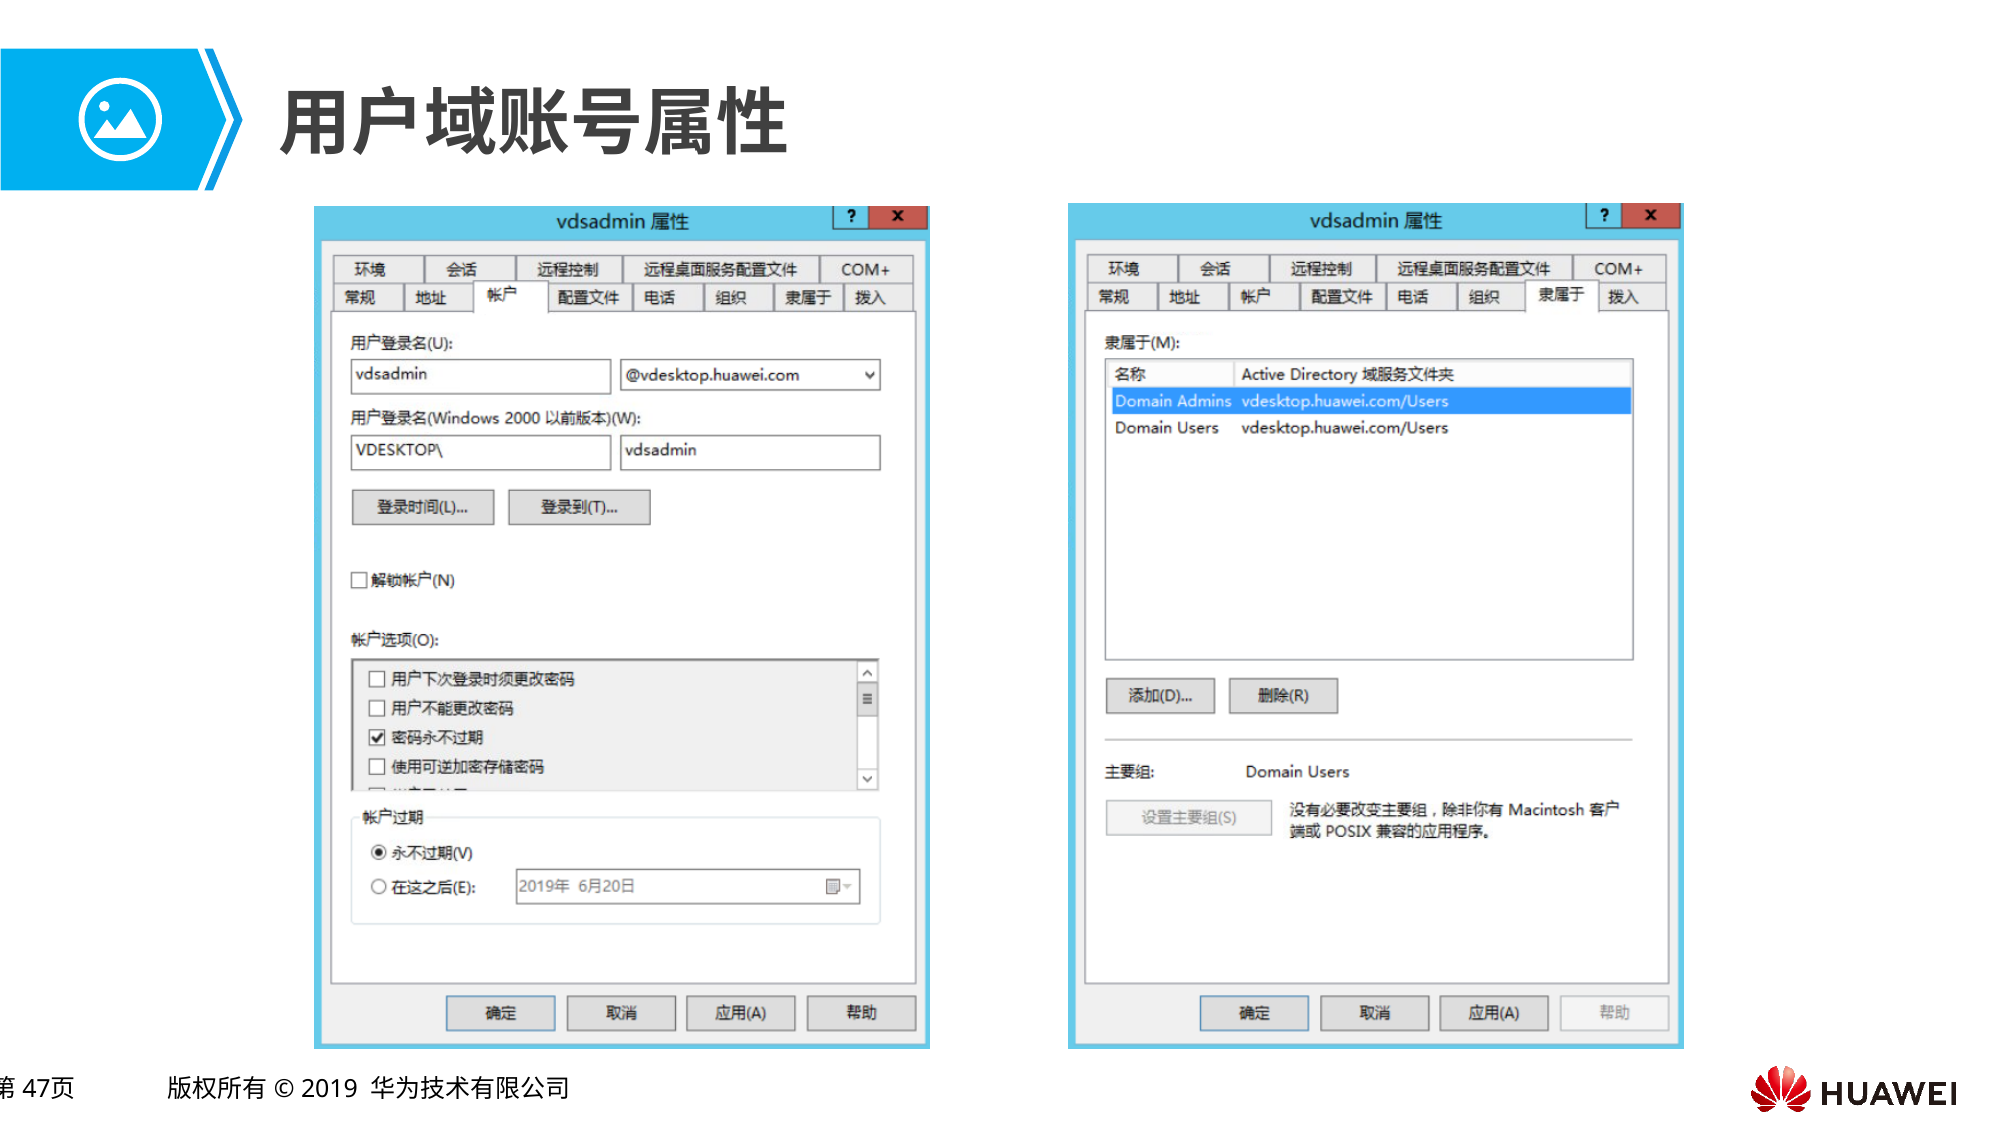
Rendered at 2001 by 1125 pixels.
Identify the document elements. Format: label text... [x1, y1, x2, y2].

title 用户域账号属性 [261, 67, 1875, 173]
picture [1751, 1066, 1956, 1112]
picture [314, 205, 930, 1049]
picture [1067, 203, 1684, 1049]
